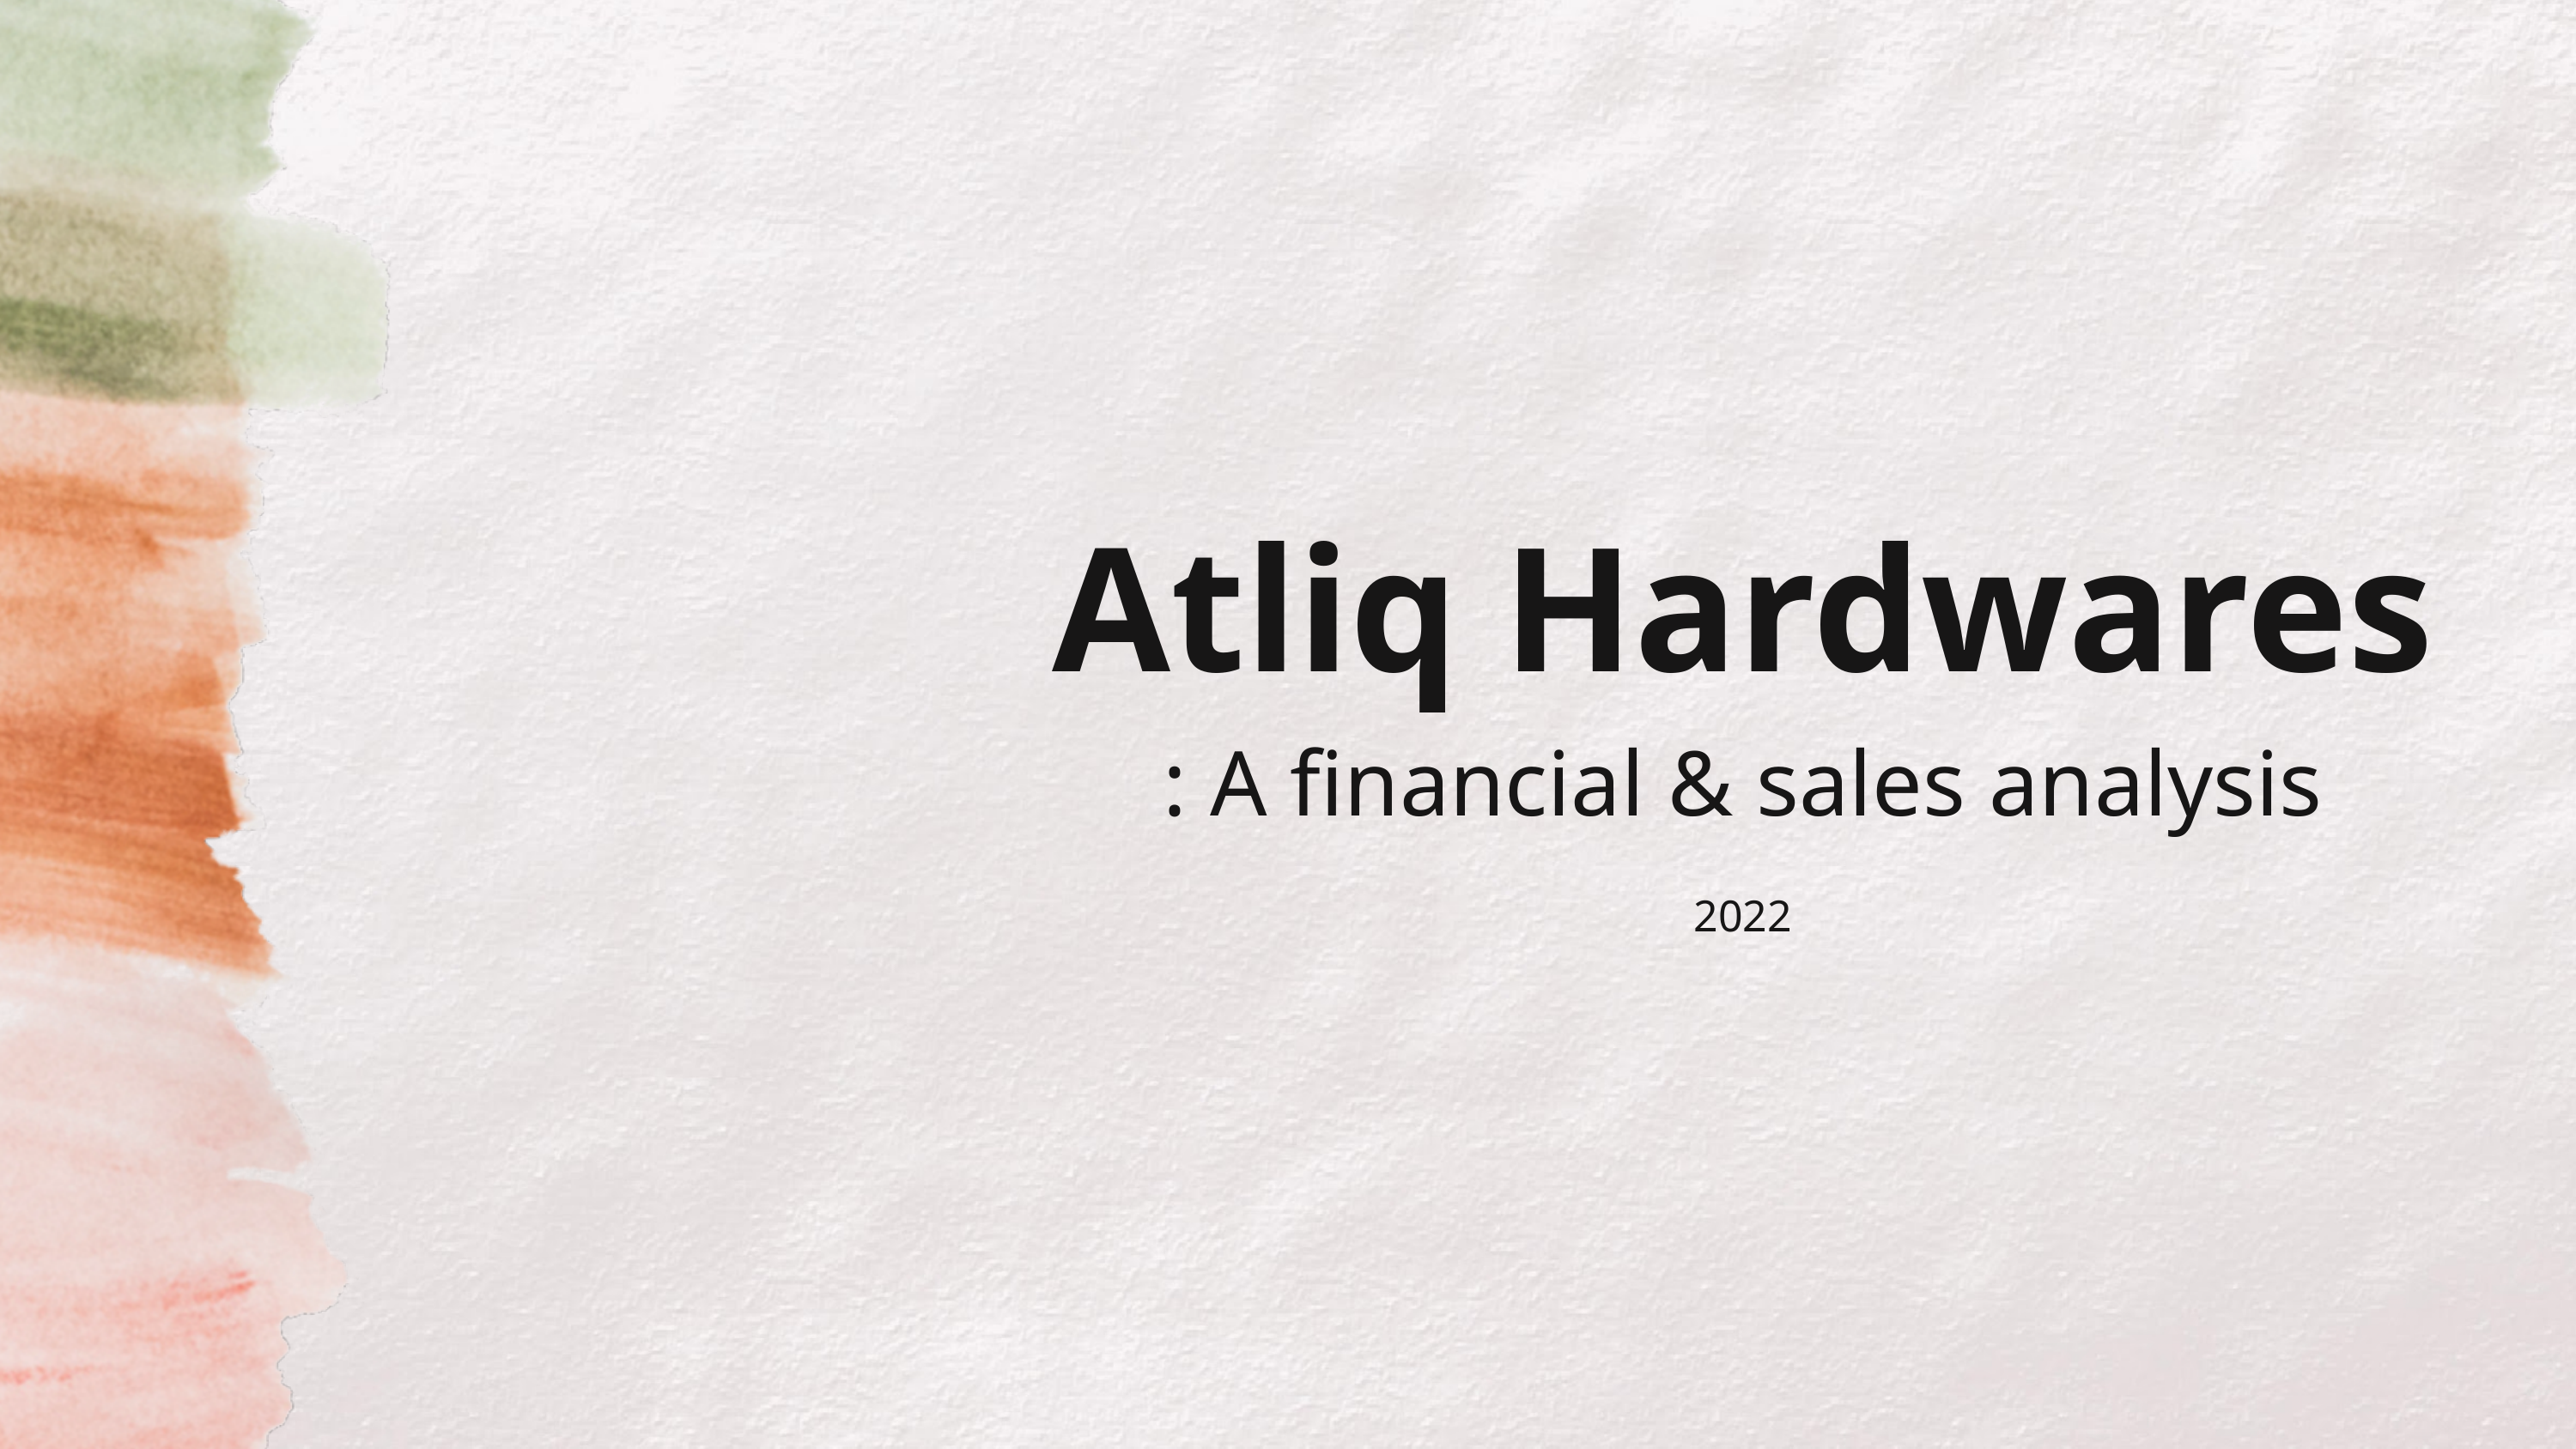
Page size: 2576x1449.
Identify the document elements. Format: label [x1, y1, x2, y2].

picture [0, 0, 2576, 1449]
text_box [1009, 460, 2477, 921]
